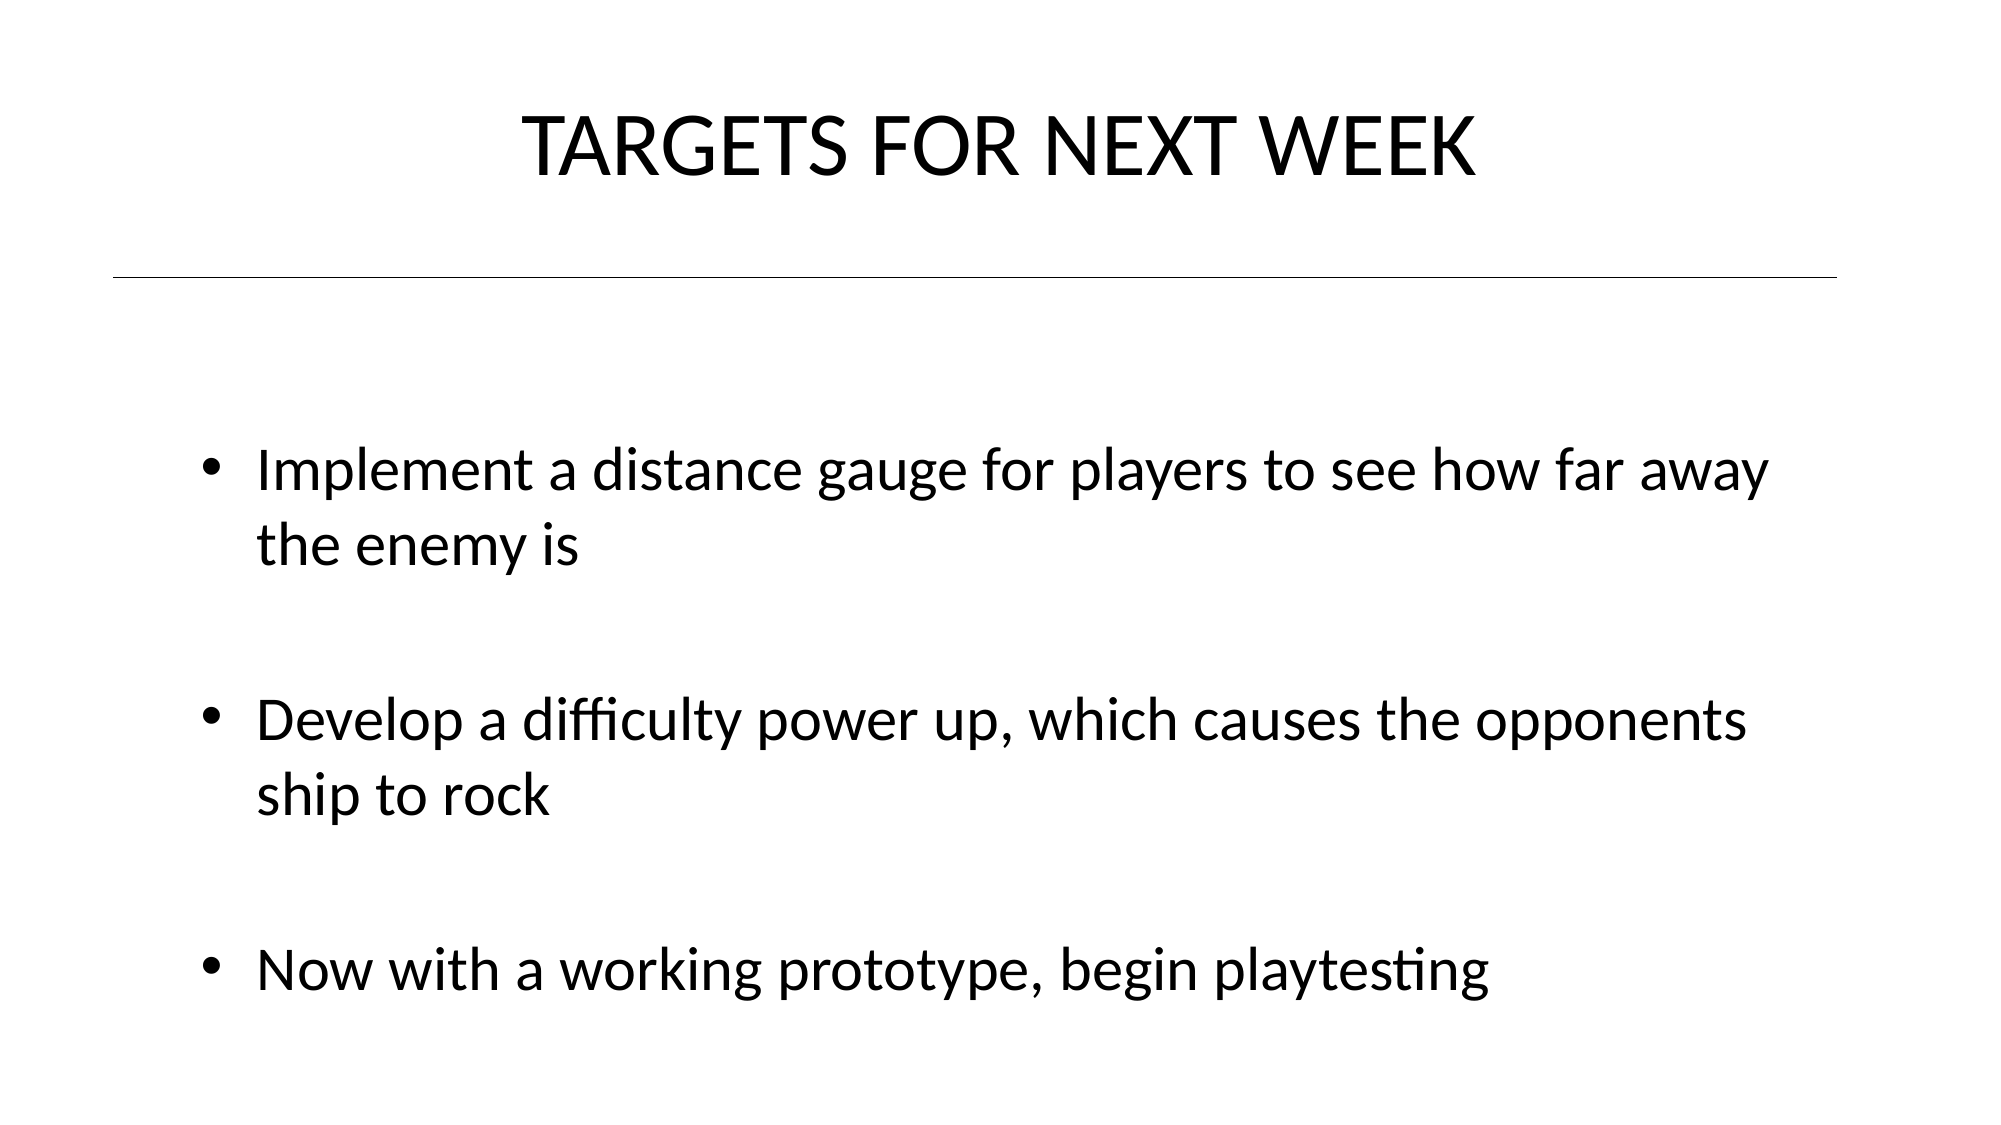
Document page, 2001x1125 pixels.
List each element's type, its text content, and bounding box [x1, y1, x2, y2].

title TARGETS FOR NEXT WEEK [99, 45, 1900, 233]
list Implement a distance gauge for players to see how far away the enemy is Develop a difficulty power up, which causes the opponents ship to rock Now with a working prototype, begin playtesting [185, 420, 1837, 1125]
